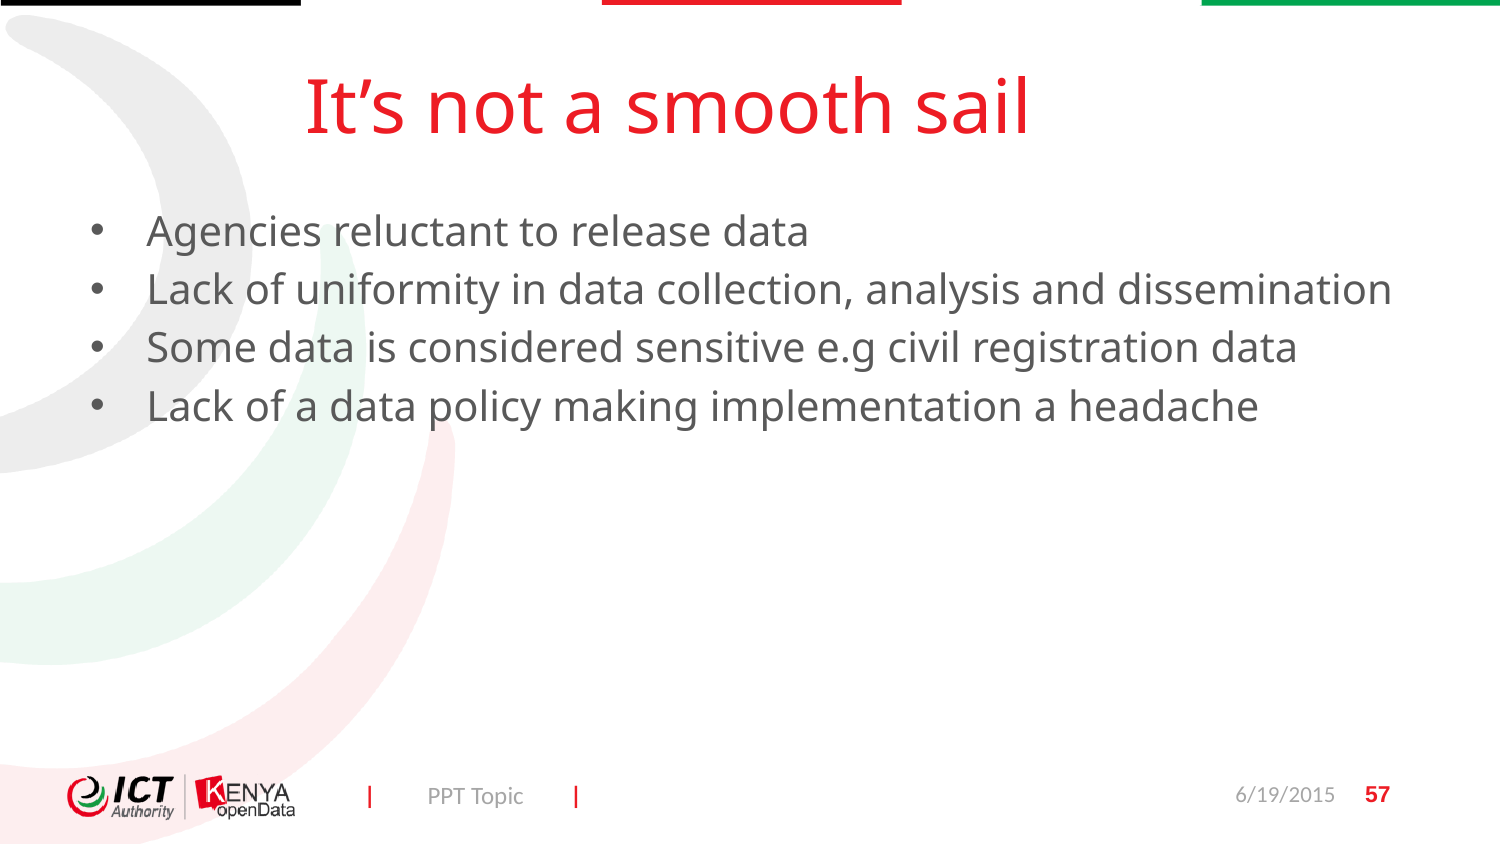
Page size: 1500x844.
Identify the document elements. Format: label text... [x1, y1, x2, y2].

title It’s not a smooth sail [75, 33, 1263, 175]
list Agencies reluctant to release data Lack of uniformity in data collection, analysis and dissemination Some data is considered sensitive e.g civil registration data Lack of a data policy making implementation a headache [75, 196, 1425, 754]
picture [0, 15, 463, 844]
